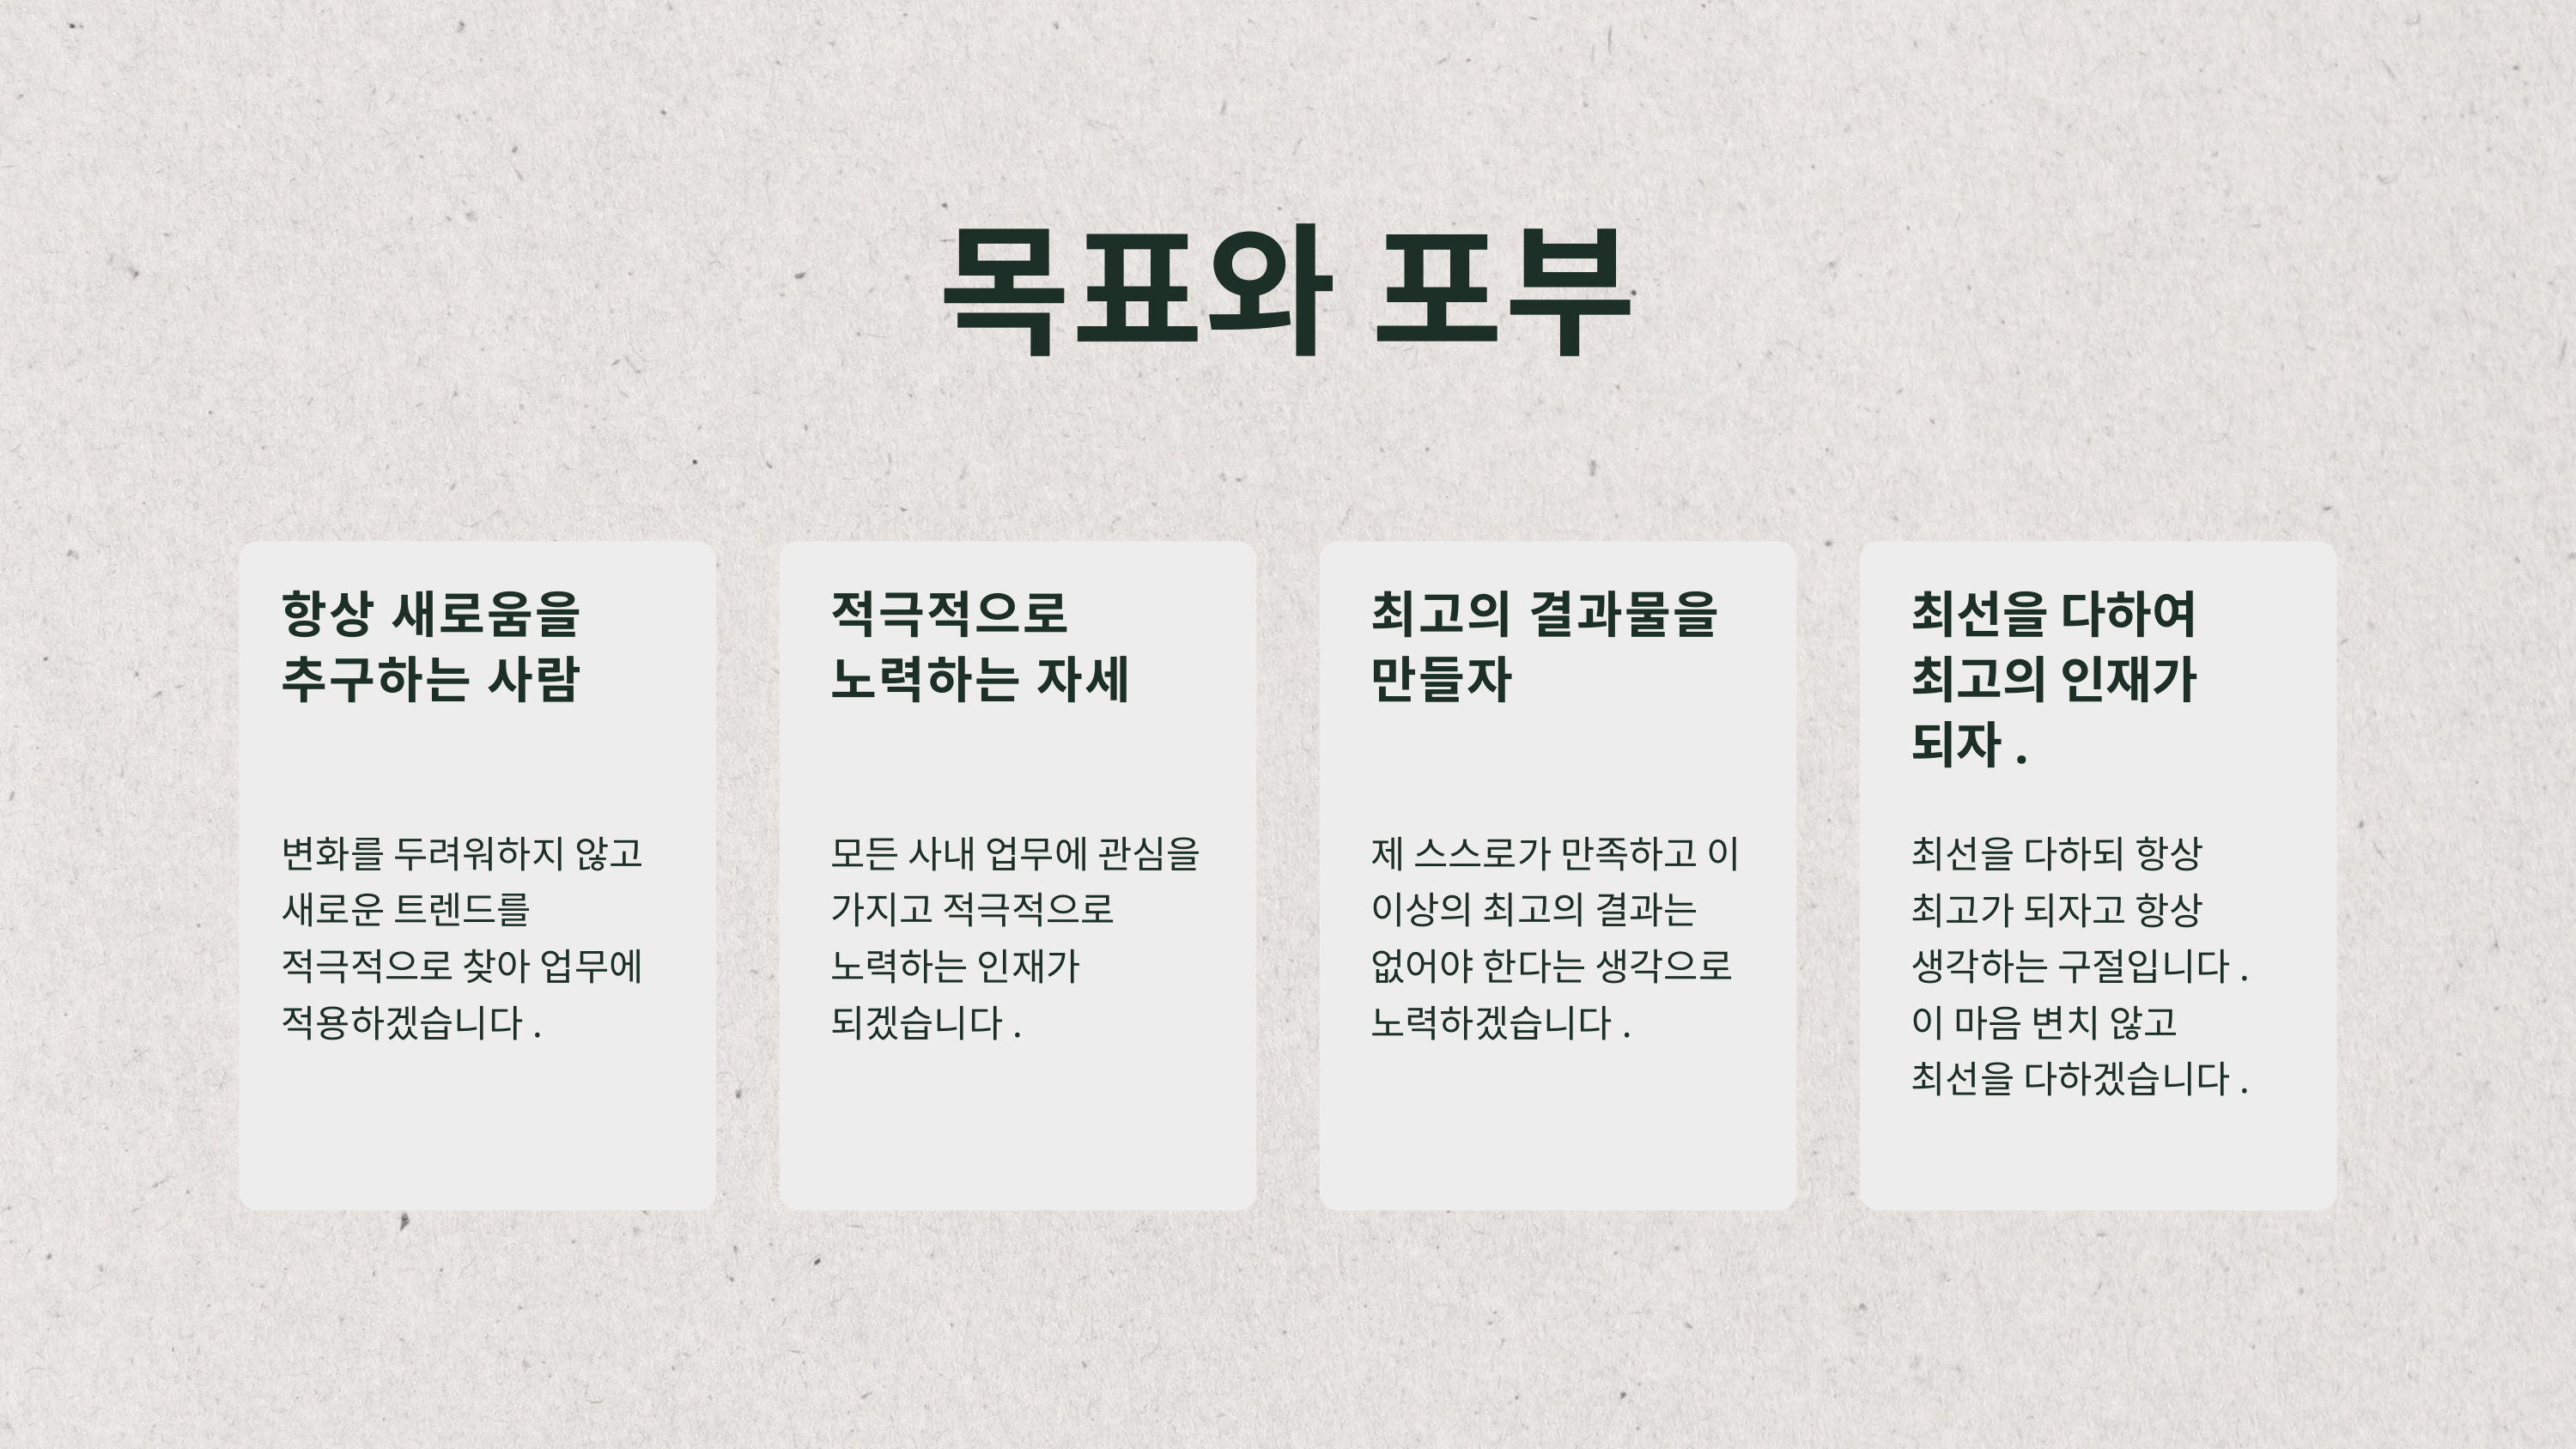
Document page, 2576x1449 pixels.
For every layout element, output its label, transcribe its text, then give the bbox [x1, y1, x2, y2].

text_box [239, 541, 717, 1211]
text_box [779, 541, 1257, 1211]
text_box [1859, 541, 2337, 1211]
text_box [0, 0, 2576, 1449]
text_box 목표와 포부 [295, 200, 2281, 373]
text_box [1319, 541, 1797, 1211]
